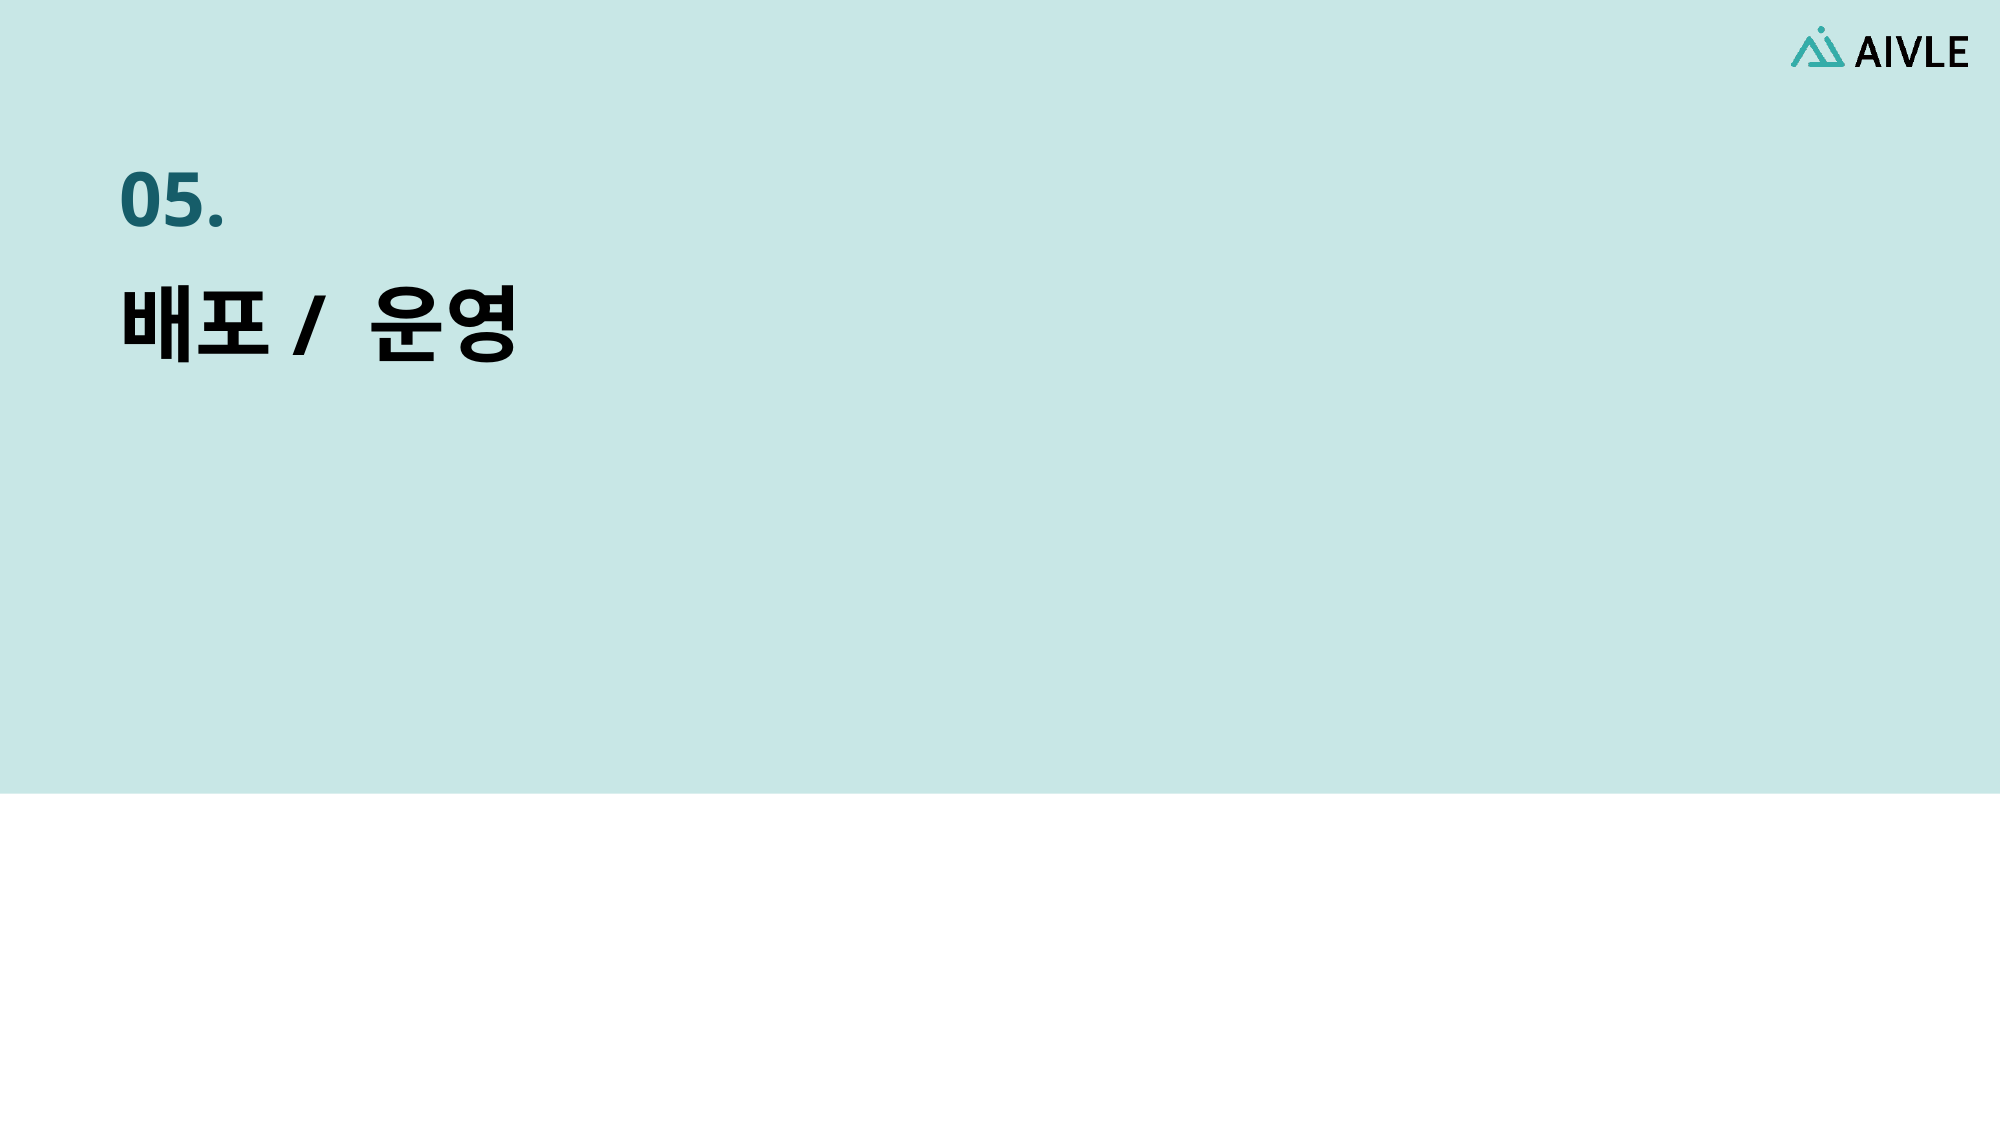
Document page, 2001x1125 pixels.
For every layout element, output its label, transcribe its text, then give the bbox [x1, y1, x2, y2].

title 배포/ 운영 [104, 231, 1830, 426]
list 05. [104, 154, 1193, 232]
picture [1791, 26, 1968, 67]
